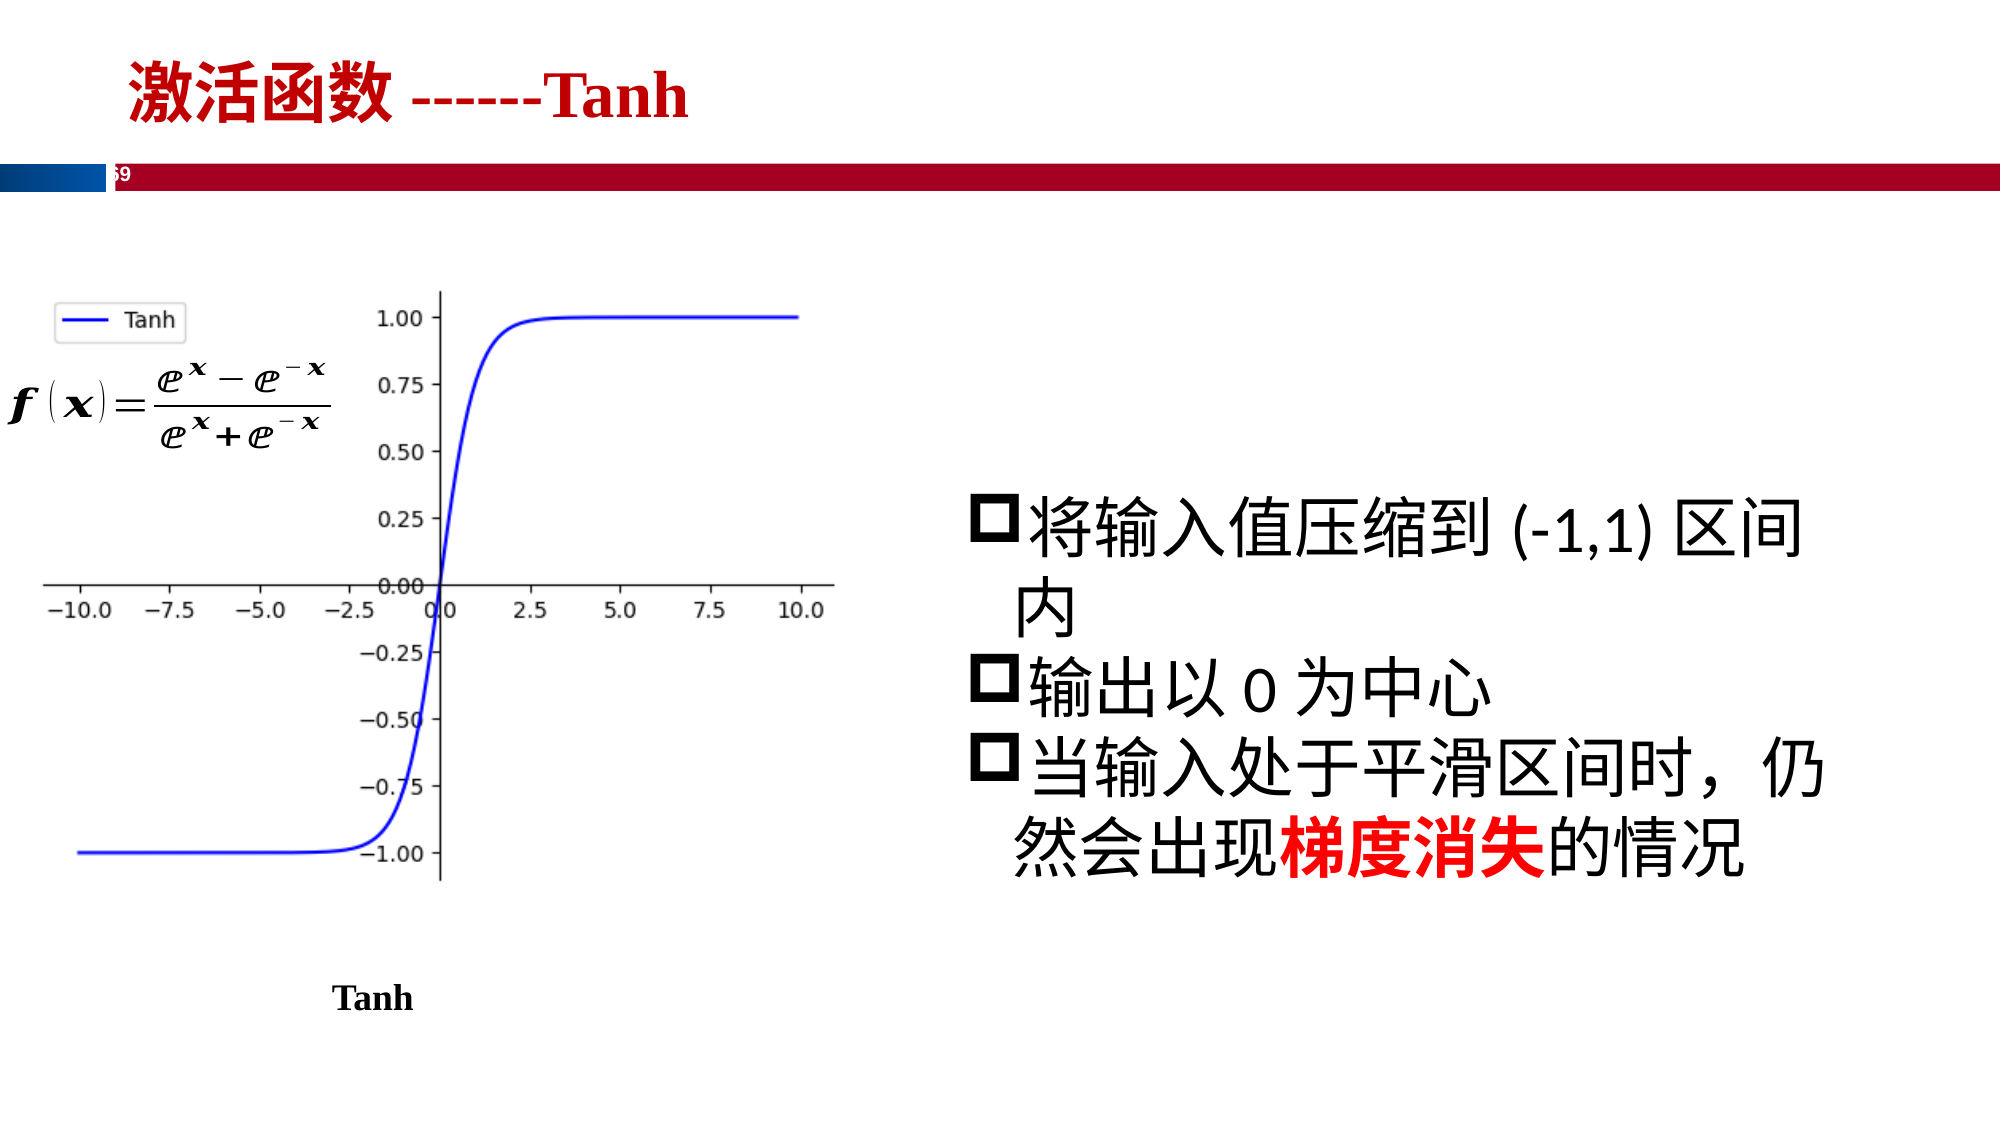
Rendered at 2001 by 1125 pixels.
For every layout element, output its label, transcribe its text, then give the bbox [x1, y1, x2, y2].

text_box 激活函数------Tanh [112, 27, 1348, 153]
text_box Tanh [317, 965, 429, 1026]
text_box 将输入值压缩到(-1,1)区间内 输出以0为中心 当输入处于平滑区间时，仍然会出现梯度消失的情况 [903, 478, 1853, 894]
picture [4, 224, 855, 923]
